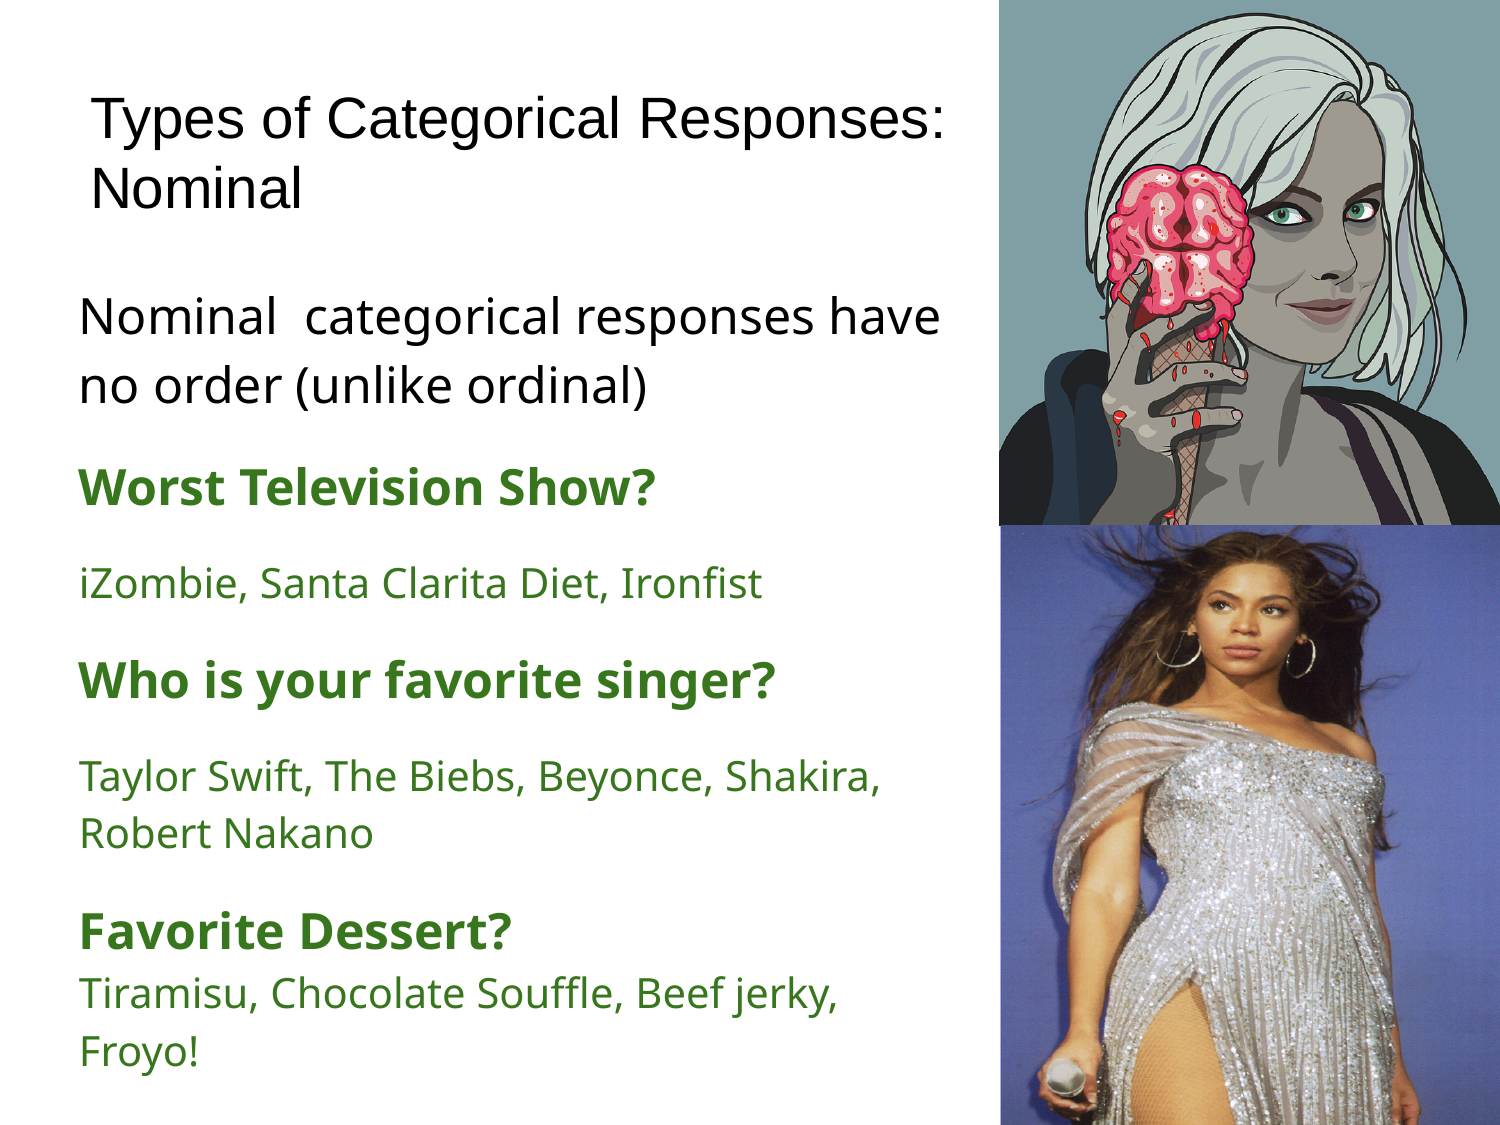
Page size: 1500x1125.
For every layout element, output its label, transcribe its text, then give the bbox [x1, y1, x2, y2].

list Nominal categorical responses have no order (unlike ordinal) Worst Television Show? iZombie, Santa Clarita Diet, Ironfist Who is your favorite singer? Taylor Swift, The Biebs, Beyonce, Shakira, Robert Nakano Favorite Dessert? Tiramisu, Chocolate Souffle, Beef jerky, Froyo! [63, 260, 977, 1074]
title Types of Categorical Responses: Nominal [75, 43, 994, 236]
picture [999, 0, 1500, 1125]
